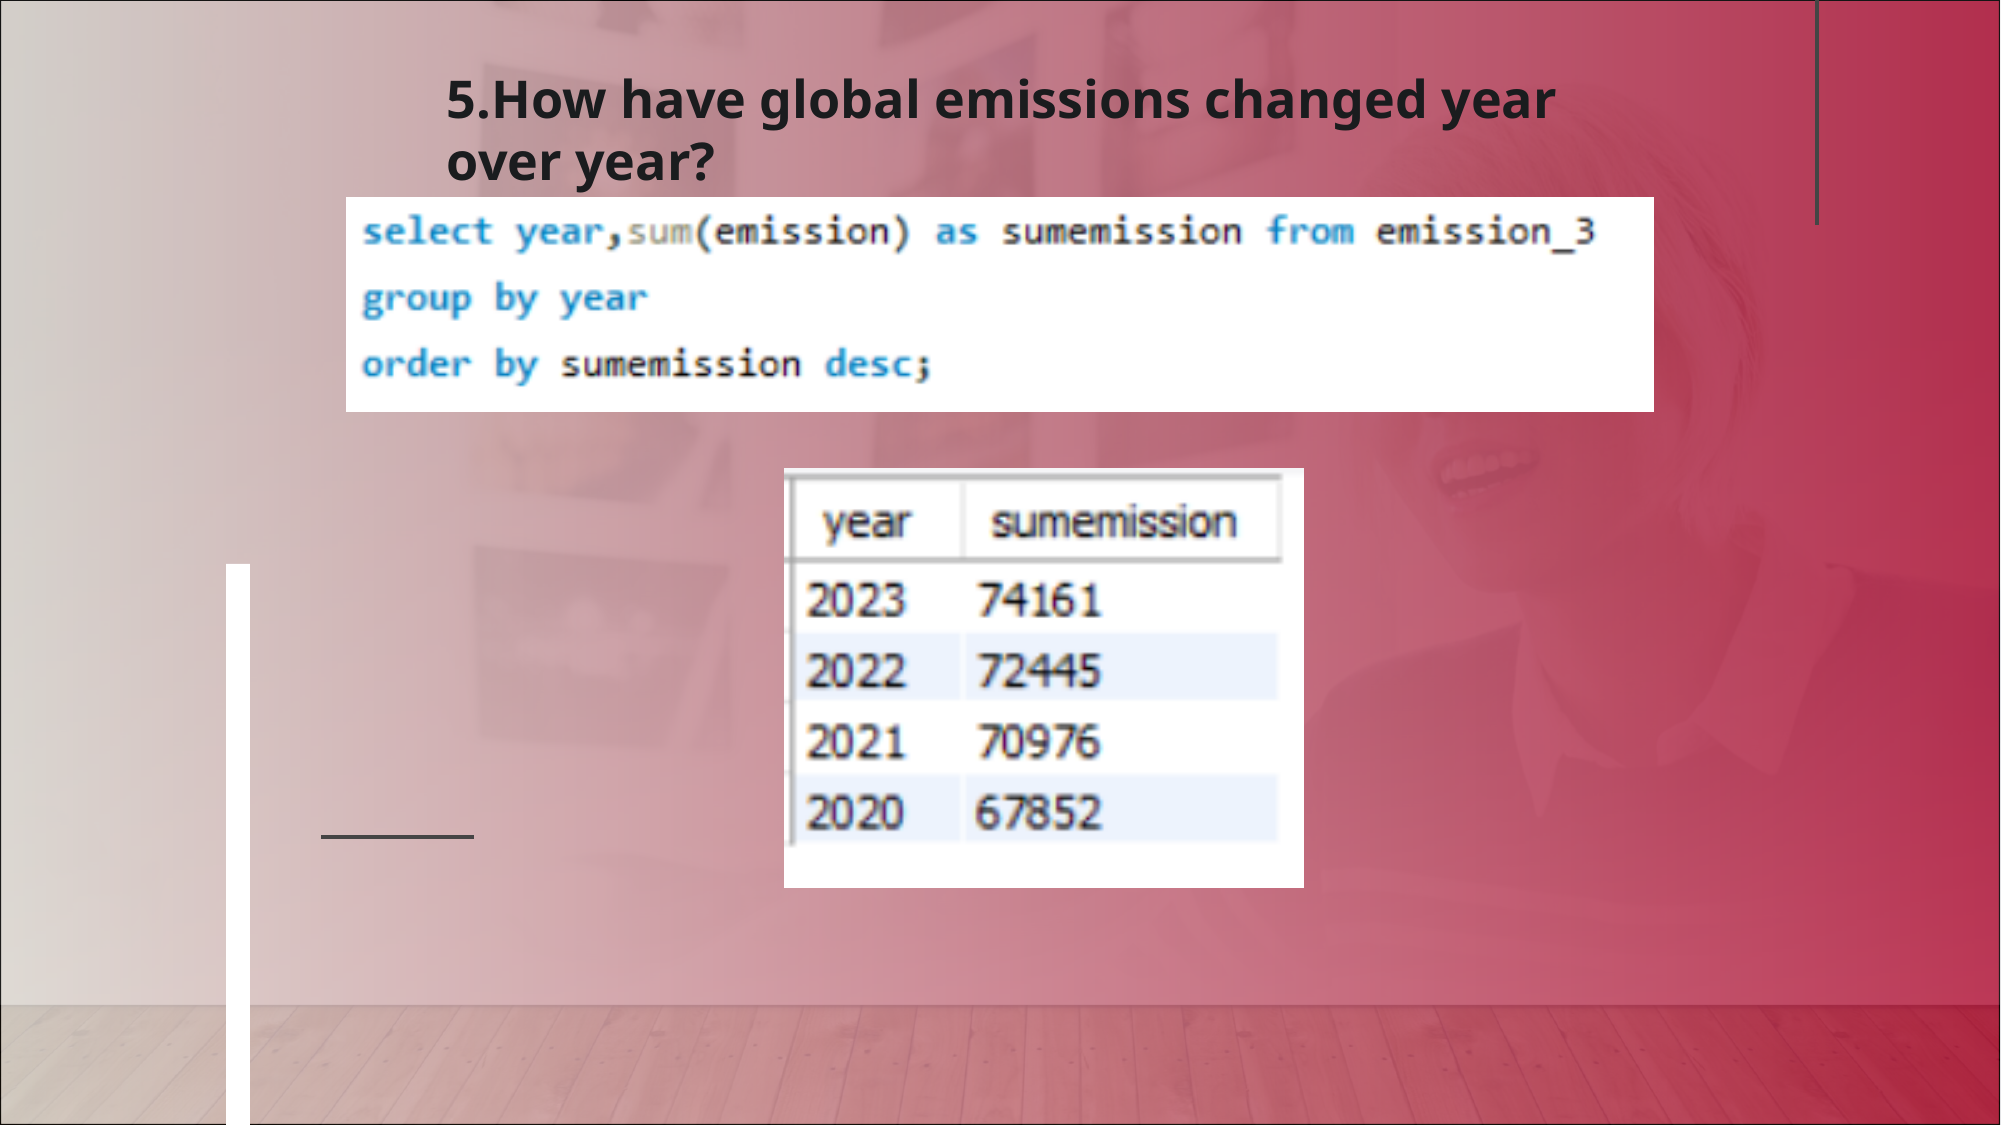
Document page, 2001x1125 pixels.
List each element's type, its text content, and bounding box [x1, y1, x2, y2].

picture [346, 197, 1654, 412]
text_box 5.How have global emissions changed year over year? [432, 58, 1624, 197]
picture [784, 467, 1305, 888]
